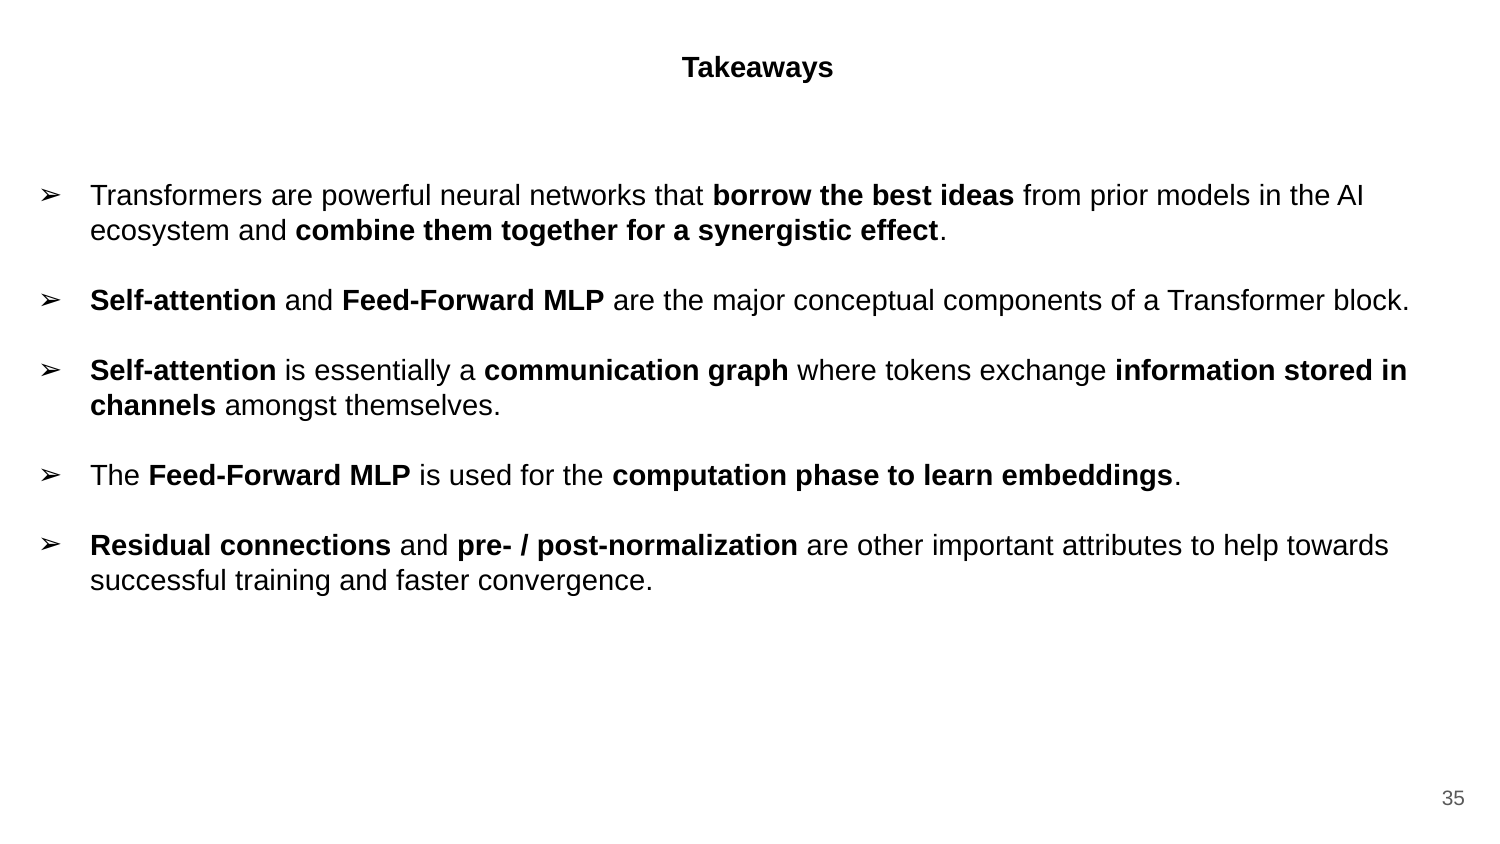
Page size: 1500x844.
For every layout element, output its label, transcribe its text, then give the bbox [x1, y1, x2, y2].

slide_number ‹#› [1389, 764, 1480, 830]
text_box Transformers are powerful neural networks that borrow the best ideas from prior models in the AI ecosystem and combine them together for a synergistic effect. Self-attention and Feed-Forward MLP are the major conceptual components of a Transformer block. Self-attention is essentially a communication graph where tokens exchange information stored in channels amongst themselves. The Feed-Forward MLP is used for the computation phase to learn embeddings. Residual connections and pre- / post-normalization are other important attributes to help towards successful training and faster convergence. [0, 161, 1487, 636]
text_box Takeaways [666, 33, 851, 104]
